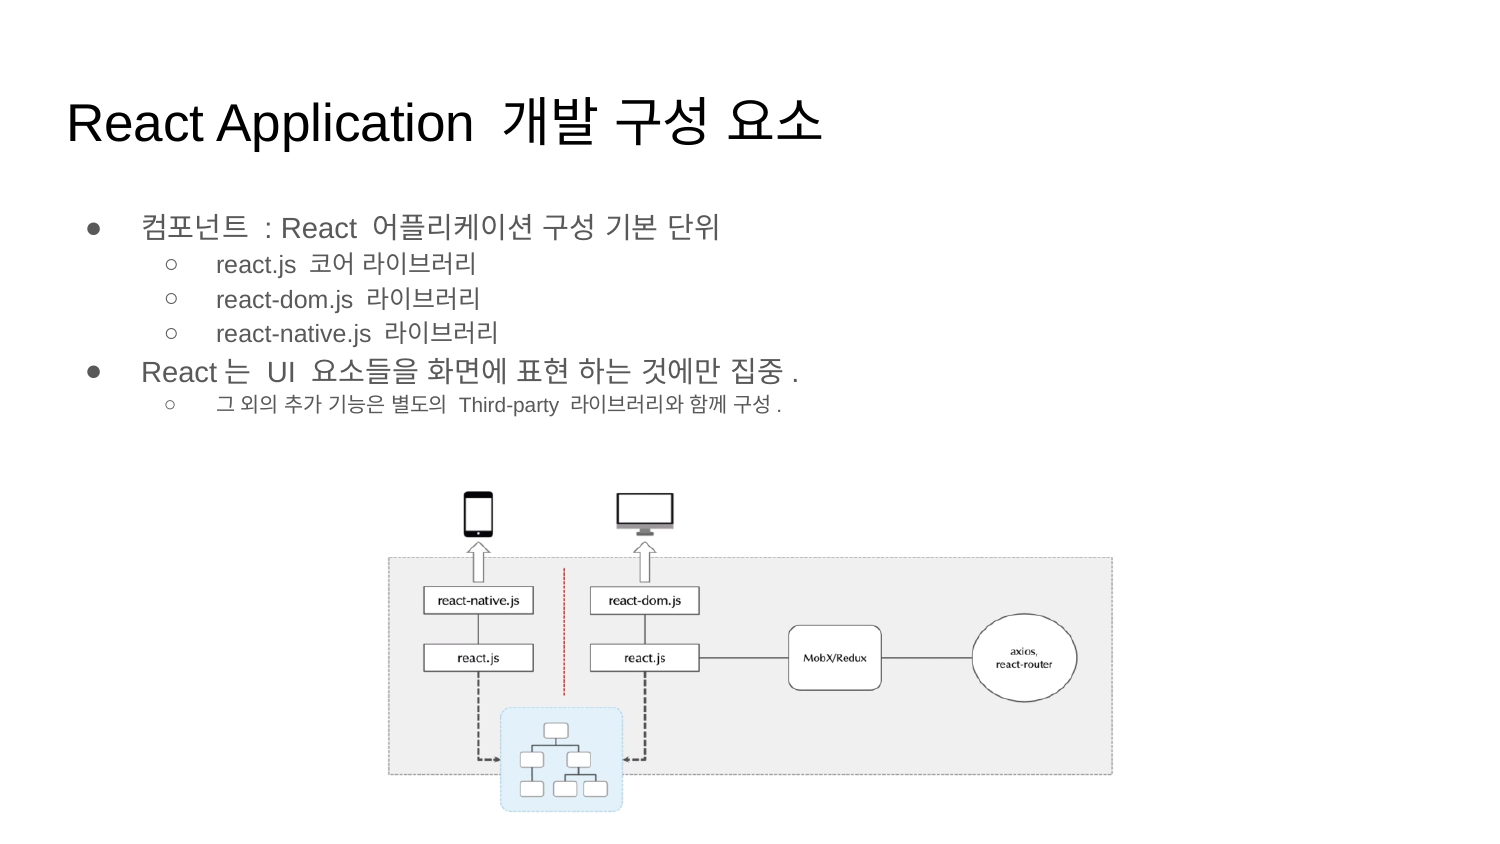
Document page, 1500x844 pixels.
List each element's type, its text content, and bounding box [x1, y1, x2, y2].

list 컴포넌트 : React 어플리케이션 구성 기본 단위 react.js 코어 라이브러리 react-dom.js 라이브러리 react-native.js 라이브러리 React는 UI 요소들을 화면에 표현 하는 것에만 집중. 그 외의 추가 기능은 별도의 Third-party 라이브러리와 함께 구성. [51, 189, 1449, 440]
title React Application 개발 구성 요소 [51, 72, 1449, 167]
picture [386, 489, 1114, 815]
